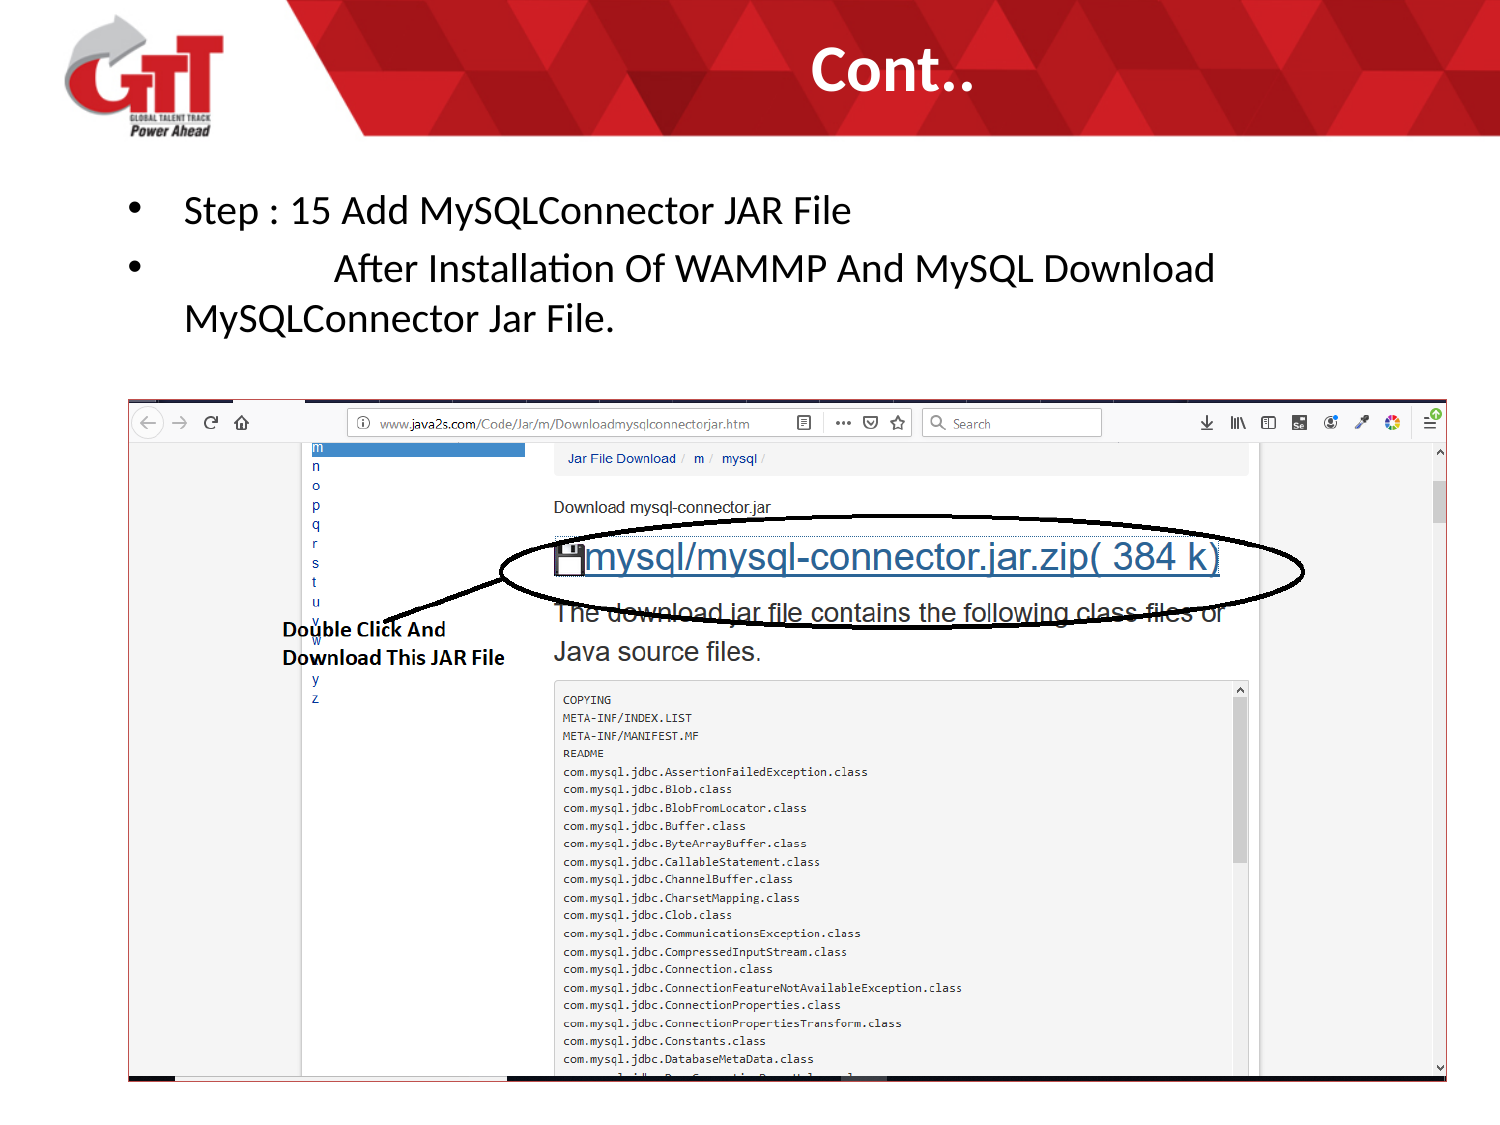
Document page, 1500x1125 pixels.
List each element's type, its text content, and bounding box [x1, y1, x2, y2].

picture [0, 0, 1500, 1125]
title Cont.. [324, 12, 1463, 118]
list Step : 15 Add MySQLConnector JAR File After Installation Of WAMMP And MySQL Download MySQLConnector Jar File. [112, 174, 1463, 375]
